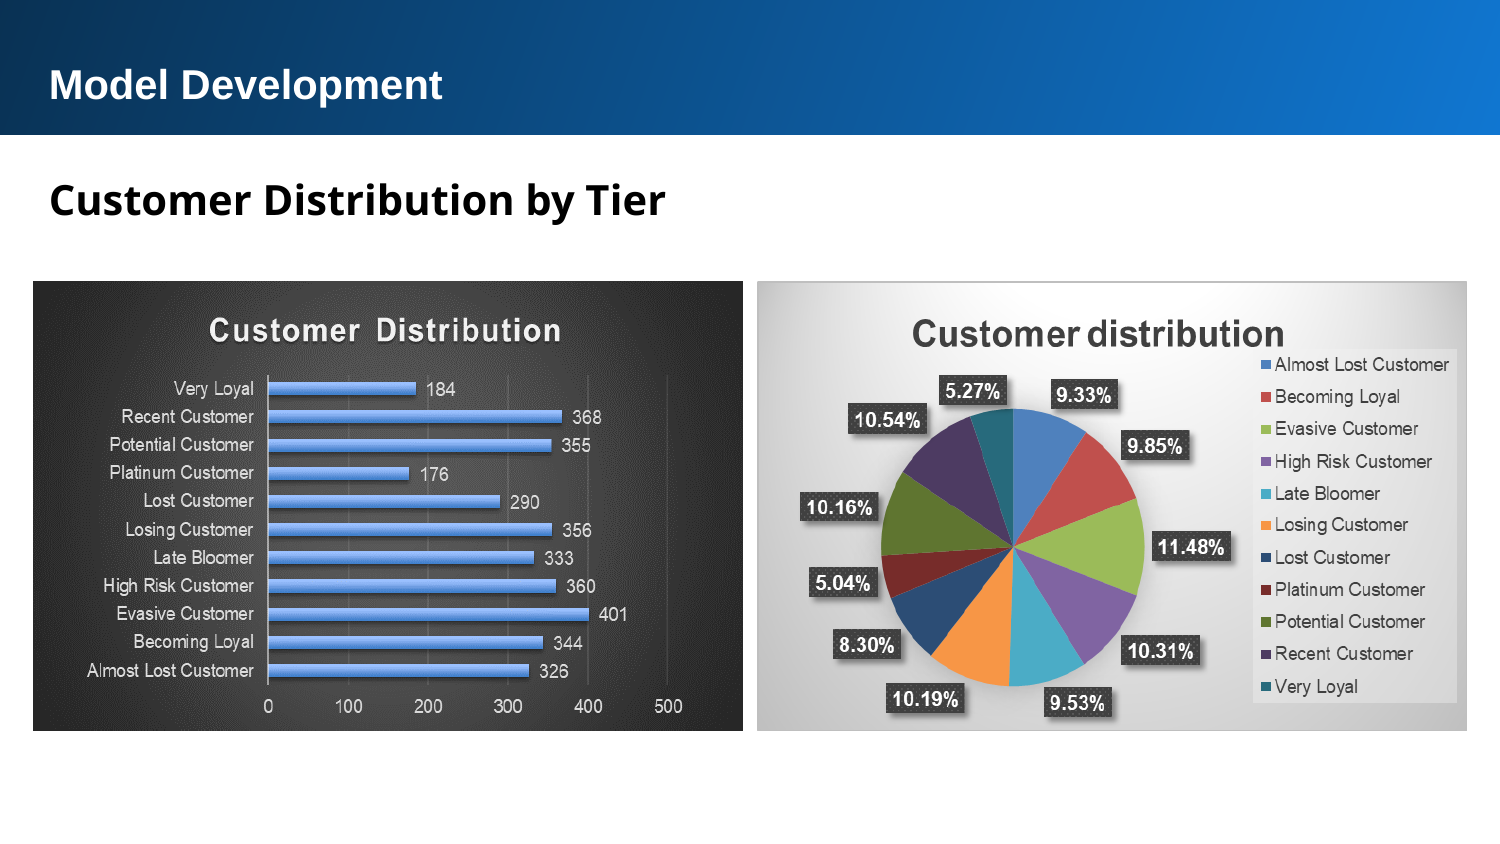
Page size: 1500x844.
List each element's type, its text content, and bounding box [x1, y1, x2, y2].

text_box Model Development [33, 43, 1439, 124]
text_box [0, 0, 1500, 135]
text_box Customer Distribution by Tier [33, 151, 1439, 240]
picture [33, 281, 743, 731]
picture [757, 281, 1467, 731]
